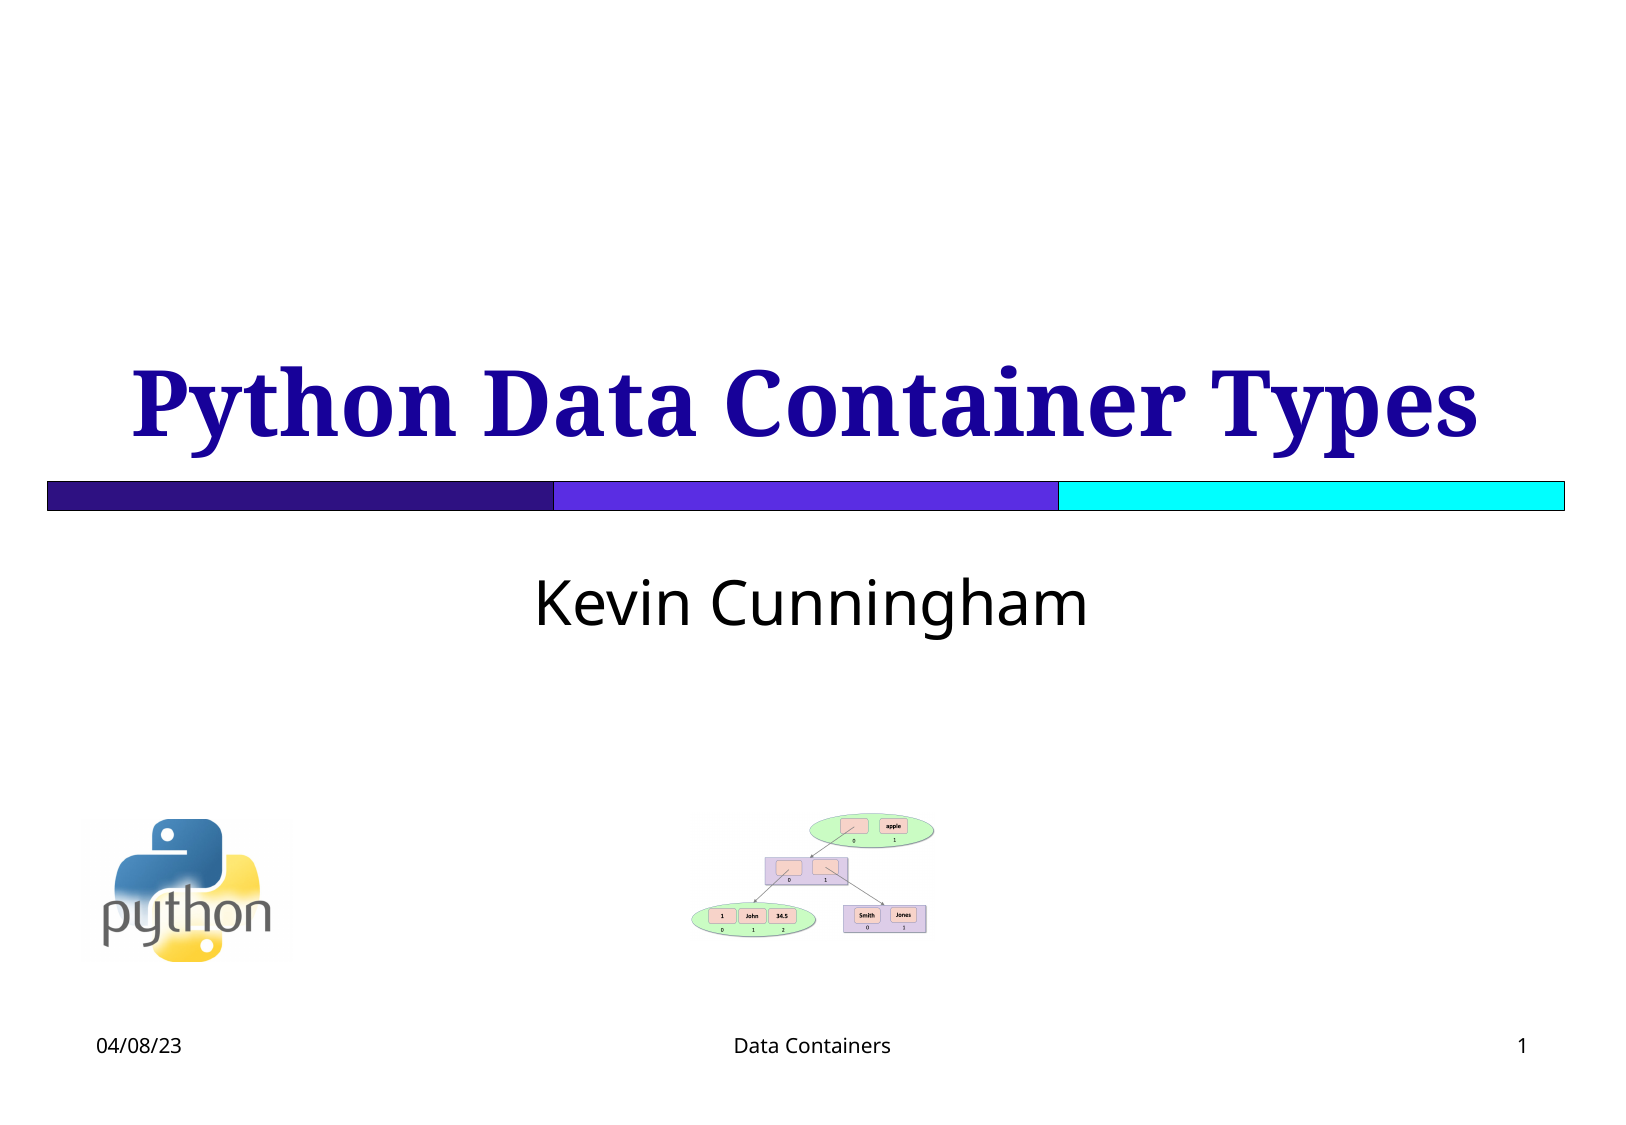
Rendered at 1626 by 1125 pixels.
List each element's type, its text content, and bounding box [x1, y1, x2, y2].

subtitle Kevin Cunningham [287, 536, 1338, 899]
slide_number 1 [1164, 1025, 1544, 1100]
footer Data Containers [555, 1025, 1070, 1100]
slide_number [81, 1025, 461, 1100]
picture [689, 812, 935, 941]
picture [80, 819, 293, 963]
title Python Data Container Types [115, 113, 1498, 463]
